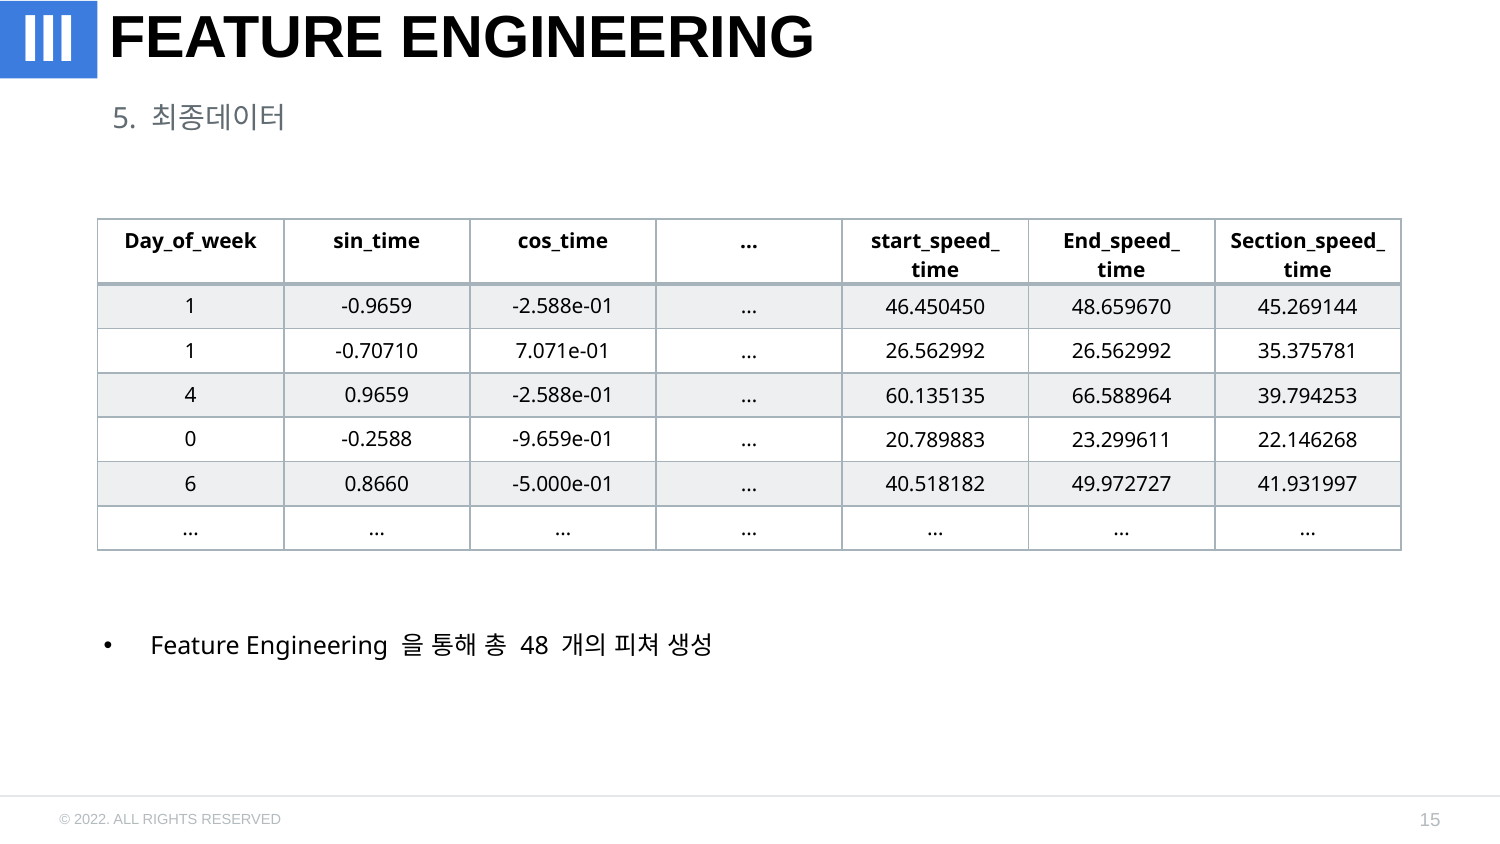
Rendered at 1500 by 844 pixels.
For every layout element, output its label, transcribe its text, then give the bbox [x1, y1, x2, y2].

title FEATURE ENGINEERING [98, 0, 1295, 69]
table_cell … [657, 507, 841, 549]
table_cell -2.588e-01 [471, 374, 655, 416]
table_cell 45.269144 [1216, 286, 1400, 328]
table_cell -9.659e-01 [471, 418, 655, 461]
table_cell 35.375781 [1216, 329, 1400, 372]
table_cell … [471, 507, 655, 549]
table_cell 60.135135 [843, 374, 1028, 416]
table_cell 0.9659 [285, 374, 469, 416]
table_cell 41.931997 [1216, 462, 1400, 505]
footer © 2022. ALL RIGHTS RESERVED [47, 567, 554, 844]
table_cell 0 [98, 418, 283, 461]
table_cell … [657, 286, 841, 328]
table_header … [657, 220, 841, 282]
slide_number 15 [1115, 568, 1453, 844]
table_header start_speed_ time [843, 220, 1028, 282]
table_cell 1 [98, 286, 283, 328]
list III [0, 0, 98, 79]
table_cell 4 [98, 374, 283, 416]
table_cell … [1216, 507, 1400, 549]
table_cell -5.000e-01 [471, 462, 655, 505]
table_cell 39.794253 [1216, 374, 1400, 416]
table_cell … [98, 507, 283, 549]
table_cell … [657, 462, 841, 505]
table_cell … [657, 374, 841, 416]
table_cell -0.2588 [285, 418, 469, 461]
table_cell … [285, 507, 469, 549]
table_cell … [657, 329, 841, 372]
table_cell 46.450450 [843, 286, 1028, 328]
table_cell … [1029, 507, 1214, 549]
table_header End_speed_ time [1029, 220, 1214, 282]
table_cell 23.299611 [1029, 418, 1214, 461]
table_cell -0.70710 [285, 329, 469, 372]
table_cell -0.9659 [285, 286, 469, 328]
table_cell 40.518182 [843, 462, 1028, 505]
table_cell 26.562992 [843, 329, 1028, 372]
table_cell 22.146268 [1216, 418, 1400, 461]
table_cell … [843, 507, 1028, 549]
table_cell 7.071e-01 [471, 329, 655, 372]
table_cell 49.972727 [1029, 462, 1214, 505]
table_cell 1 [98, 329, 283, 372]
text_box 5. 최종데이터 [97, 91, 743, 177]
table_header Section_speed_ time [1216, 220, 1400, 282]
table_cell 6 [98, 462, 283, 505]
table_cell 66.588964 [1029, 374, 1214, 416]
table_cell … [657, 418, 841, 461]
table_cell 48.659670 [1029, 286, 1214, 328]
table_header sin_time [285, 220, 469, 282]
table_header cos_time [471, 220, 655, 282]
table_cell -2.588e-01 [471, 286, 655, 328]
text_box Feature Engineering 을 통해 총 48 개의 피쳐 생성 [88, 607, 1363, 667]
table_cell 0.8660 [285, 462, 469, 505]
table_cell 26.562992 [1029, 329, 1214, 372]
table_header Day_of_week [98, 220, 283, 282]
table_cell 20.789883 [843, 418, 1028, 461]
